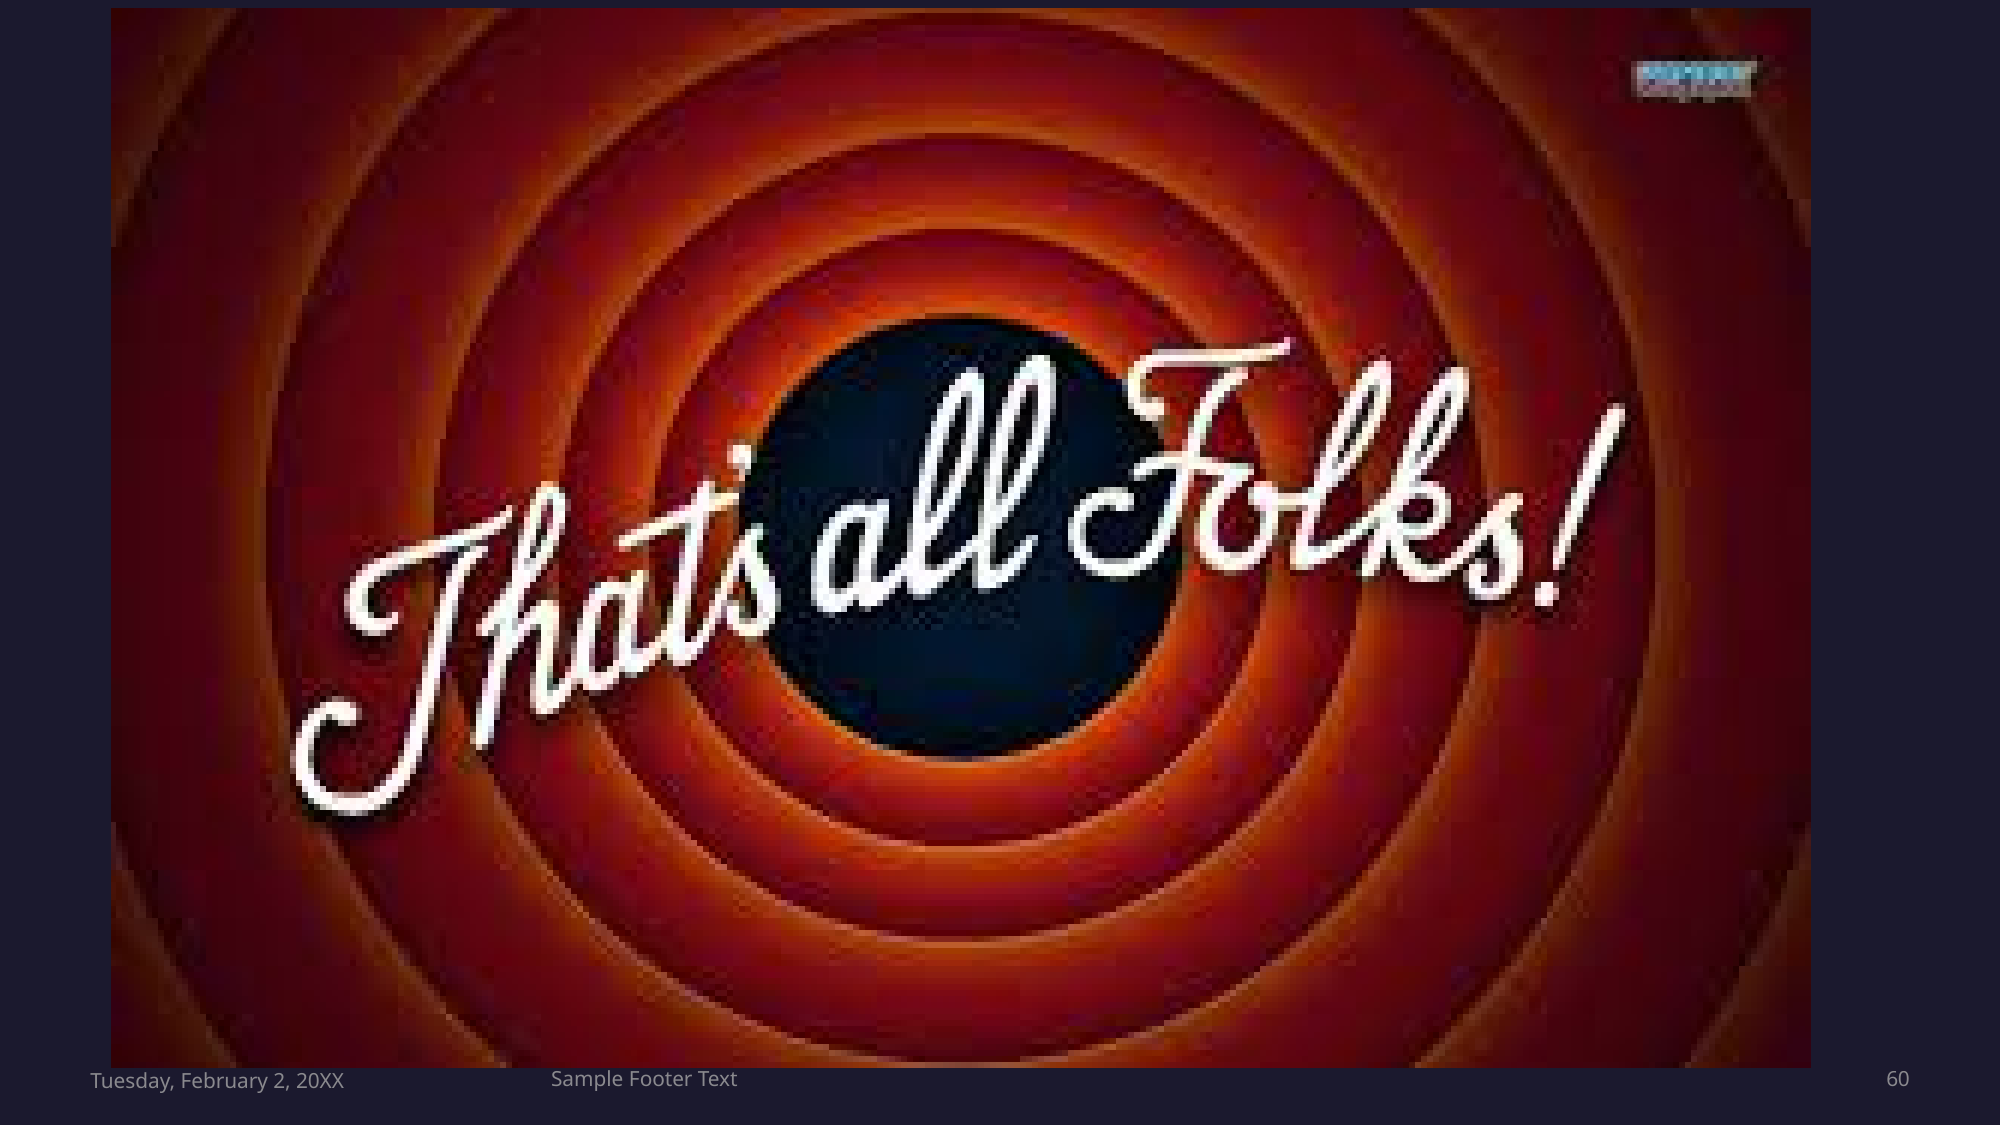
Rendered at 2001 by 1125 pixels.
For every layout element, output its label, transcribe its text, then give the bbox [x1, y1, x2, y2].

slide_number 60 [1632, 1067, 1910, 1093]
footer Sample Footer Text [551, 1068, 1598, 1093]
picture [111, 8, 1811, 1068]
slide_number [90, 1067, 522, 1093]
